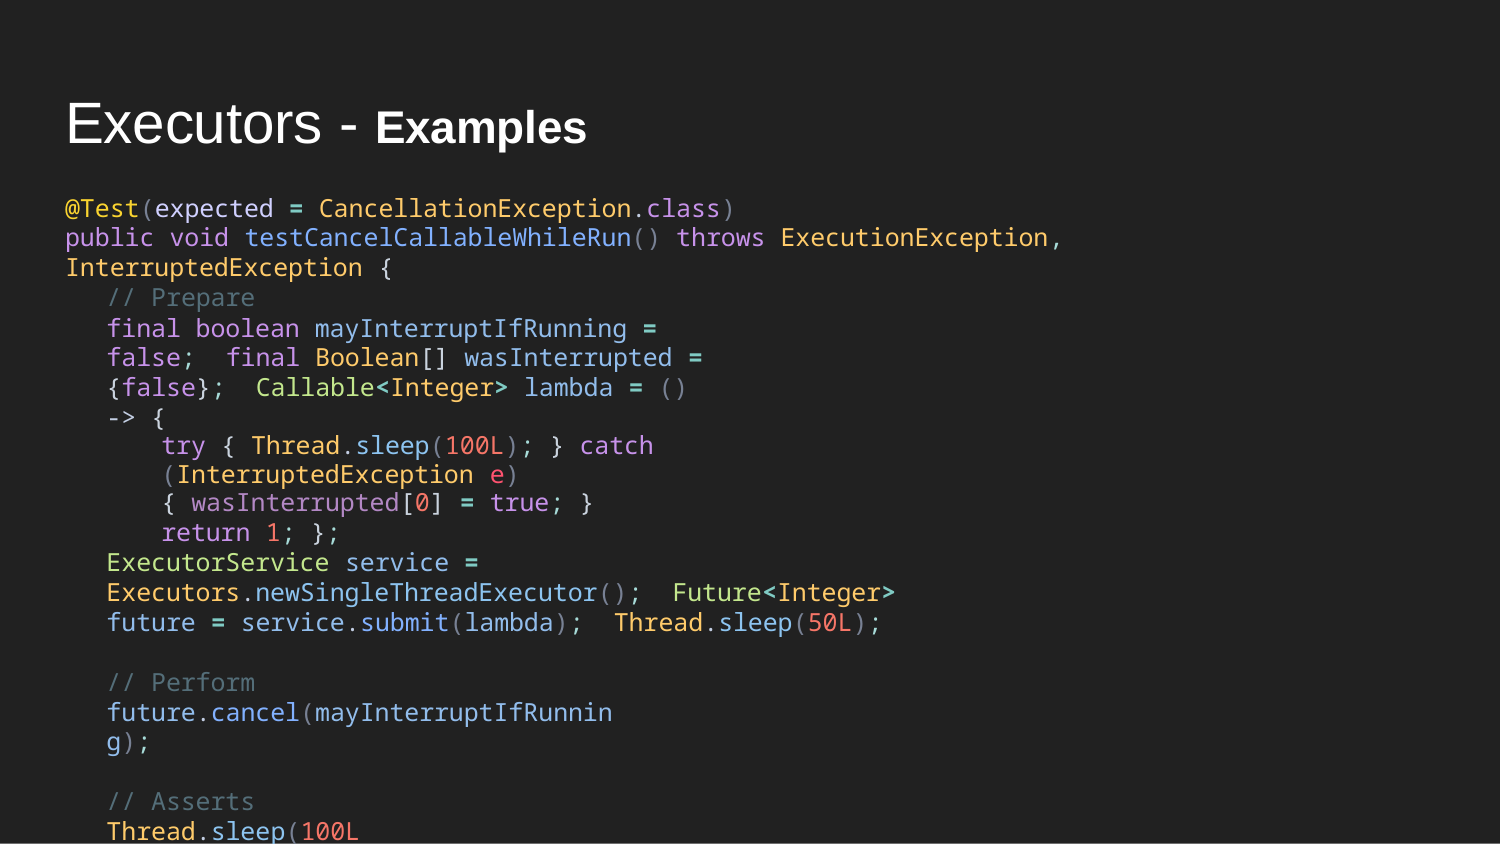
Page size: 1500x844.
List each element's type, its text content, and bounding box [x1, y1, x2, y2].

text_box @Test(expected = CancellationException.class) public void testCancelCallableWhileRun() throws ExecutionException, InterruptedException { // Prepare final boolean mayInterruptIfRunning = false; final Boolean[] wasInterrupted = {false}; Callable<Integer> lambda = () -> { try { Thread.sleep(100L); } catch (InterruptedException e) { wasInterrupted[0] = true; } return 1; }; ExecutorService service = Executors.newSingleThreadExecutor(); Future<Integer> future = service.submit(lambda); Thread.sleep(50L); // Perform future.cancel(mayInterruptIfRunning); // Asserts Thread.sleep(100L); assertThat(wasInterrupted[0], is(equalTo(false))); assertThat(future.isCancelled(), is(equalTo(true))); future.get(); } [63, 190, 1374, 844]
title Executors - Examples [63, 82, 593, 226]
